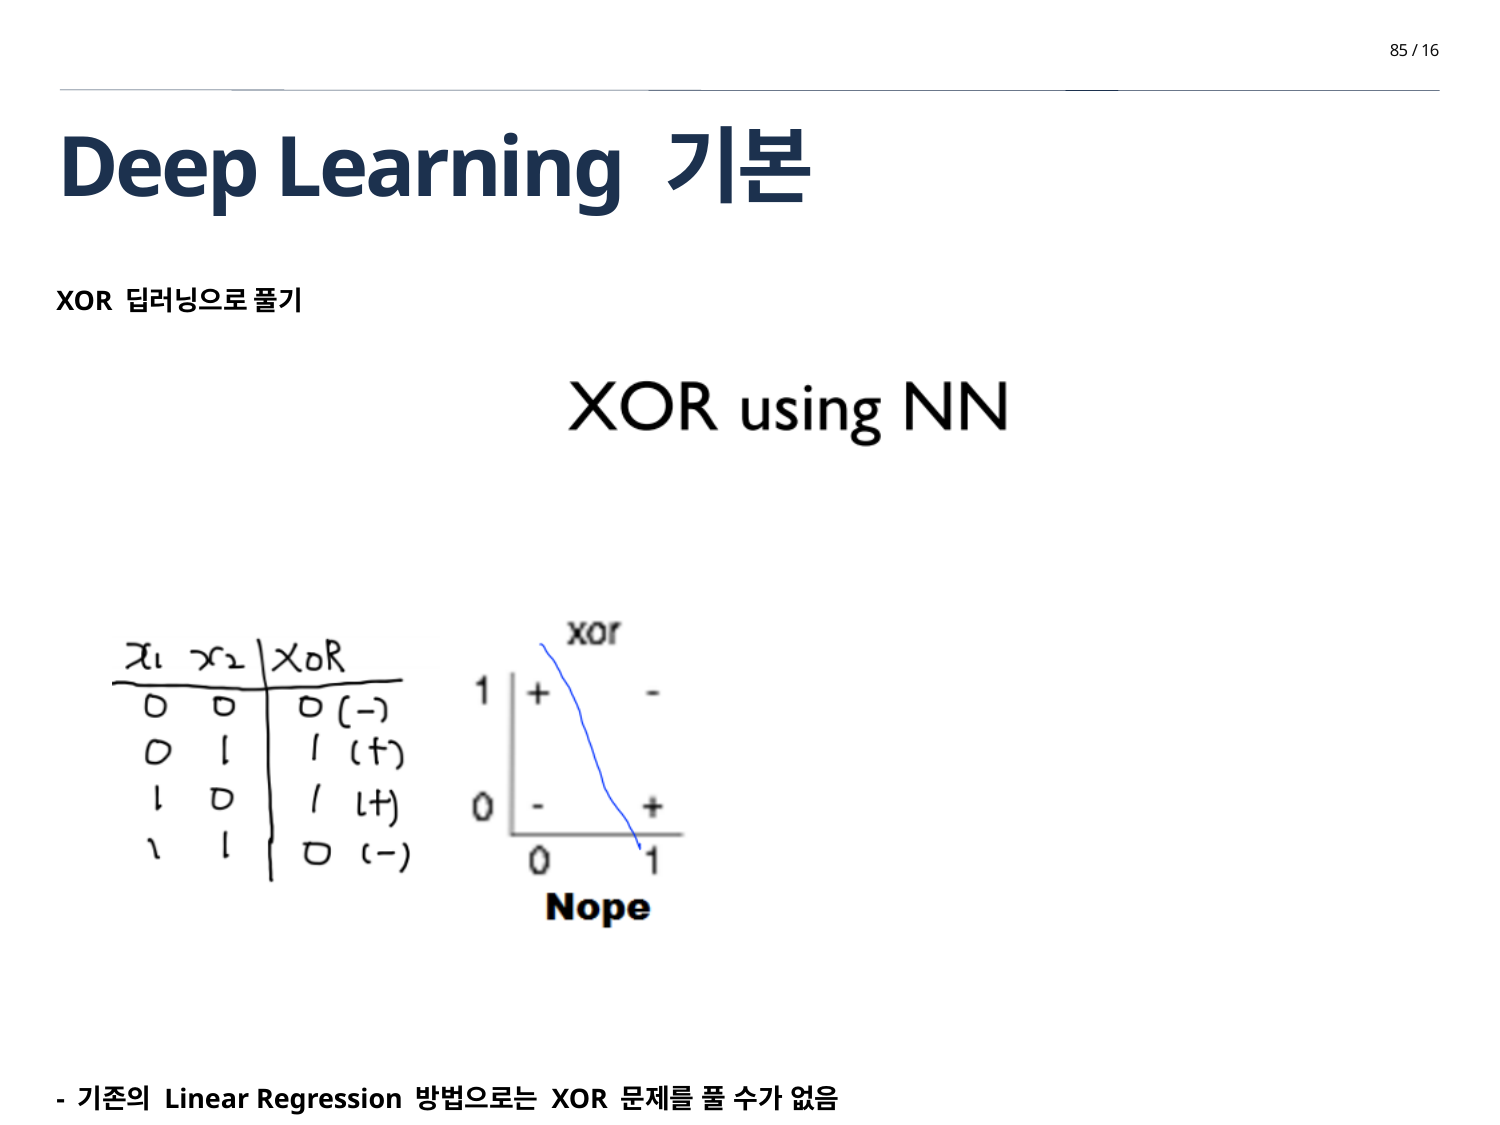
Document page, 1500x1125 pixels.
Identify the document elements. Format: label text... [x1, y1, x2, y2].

picture [112, 371, 1387, 941]
text_box 85 / 16 [1193, 32, 1455, 70]
title Deep Learning 기본 [42, 114, 1191, 212]
text_box XOR 딥러닝으로 풀기 - 기존의 Linear Regression 방법으로는 XOR 문제를 풀 수가 없음 [41, 276, 1455, 1125]
